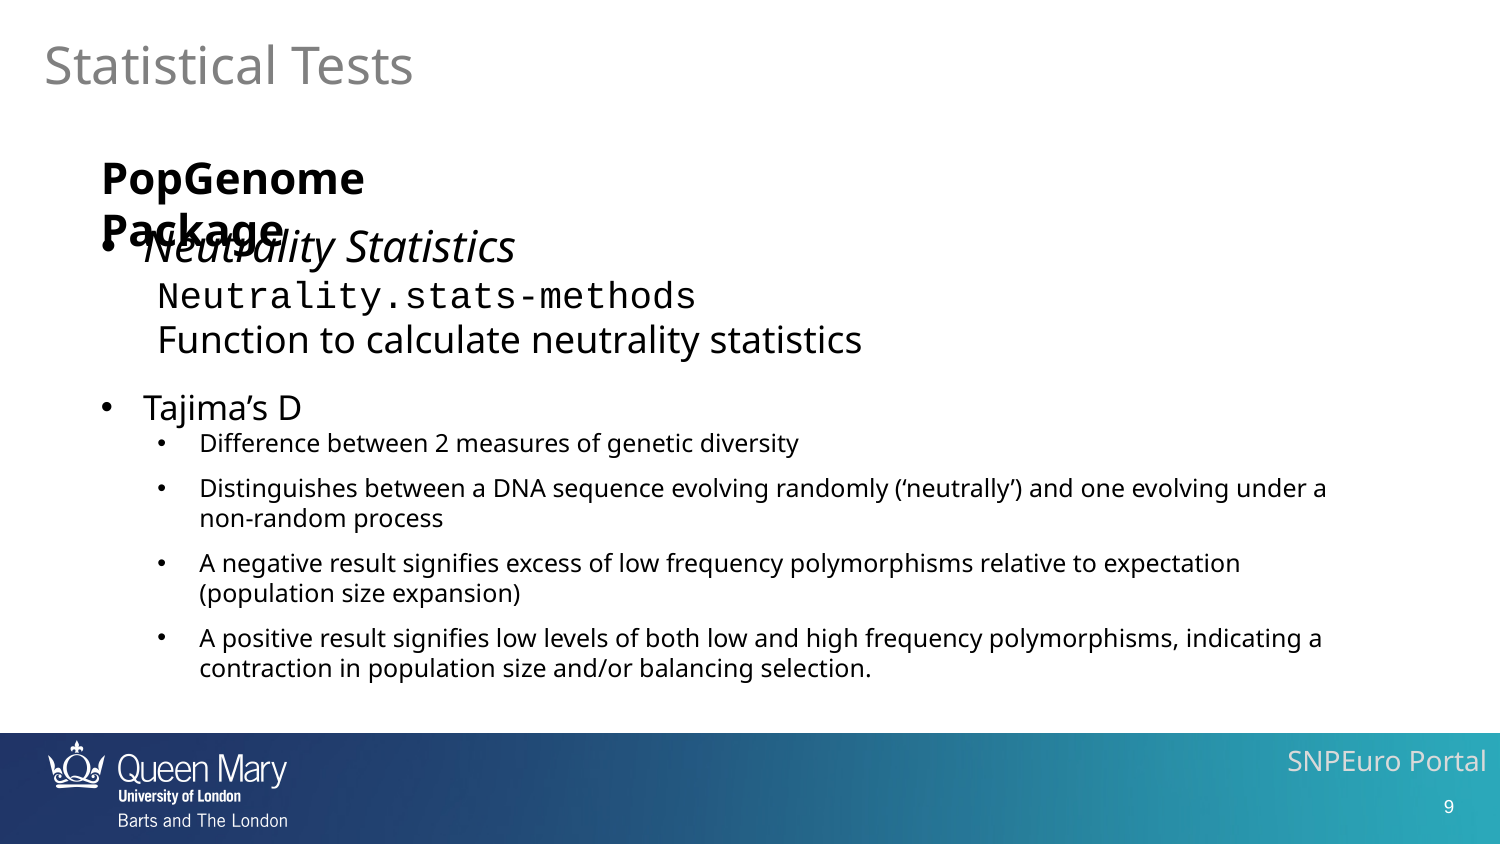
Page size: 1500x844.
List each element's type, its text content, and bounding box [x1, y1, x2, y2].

text_box Neutrality Statistics Neutrality.stats-methods Function to calculate neutrality statistics Tajima’s D Difference between 2 measures of genetic diversity Distinguishes between a DNA sequence evolving randomly (‘neutrally’) and one evolving under a non-random process A negative result signifies excess of low frequency polymorphisms relative to expectation (population size expansion) A positive result signifies low levels of both low and high frequency polymorphisms, indicating a contraction in population size and/or balancing selection. [86, 211, 1369, 690]
text_box PopGenome Package [86, 143, 564, 211]
text_box Statistical Tests [29, 24, 1453, 93]
text_box SNPEuro Portal [1272, 735, 1500, 785]
picture [0, 733, 1500, 844]
